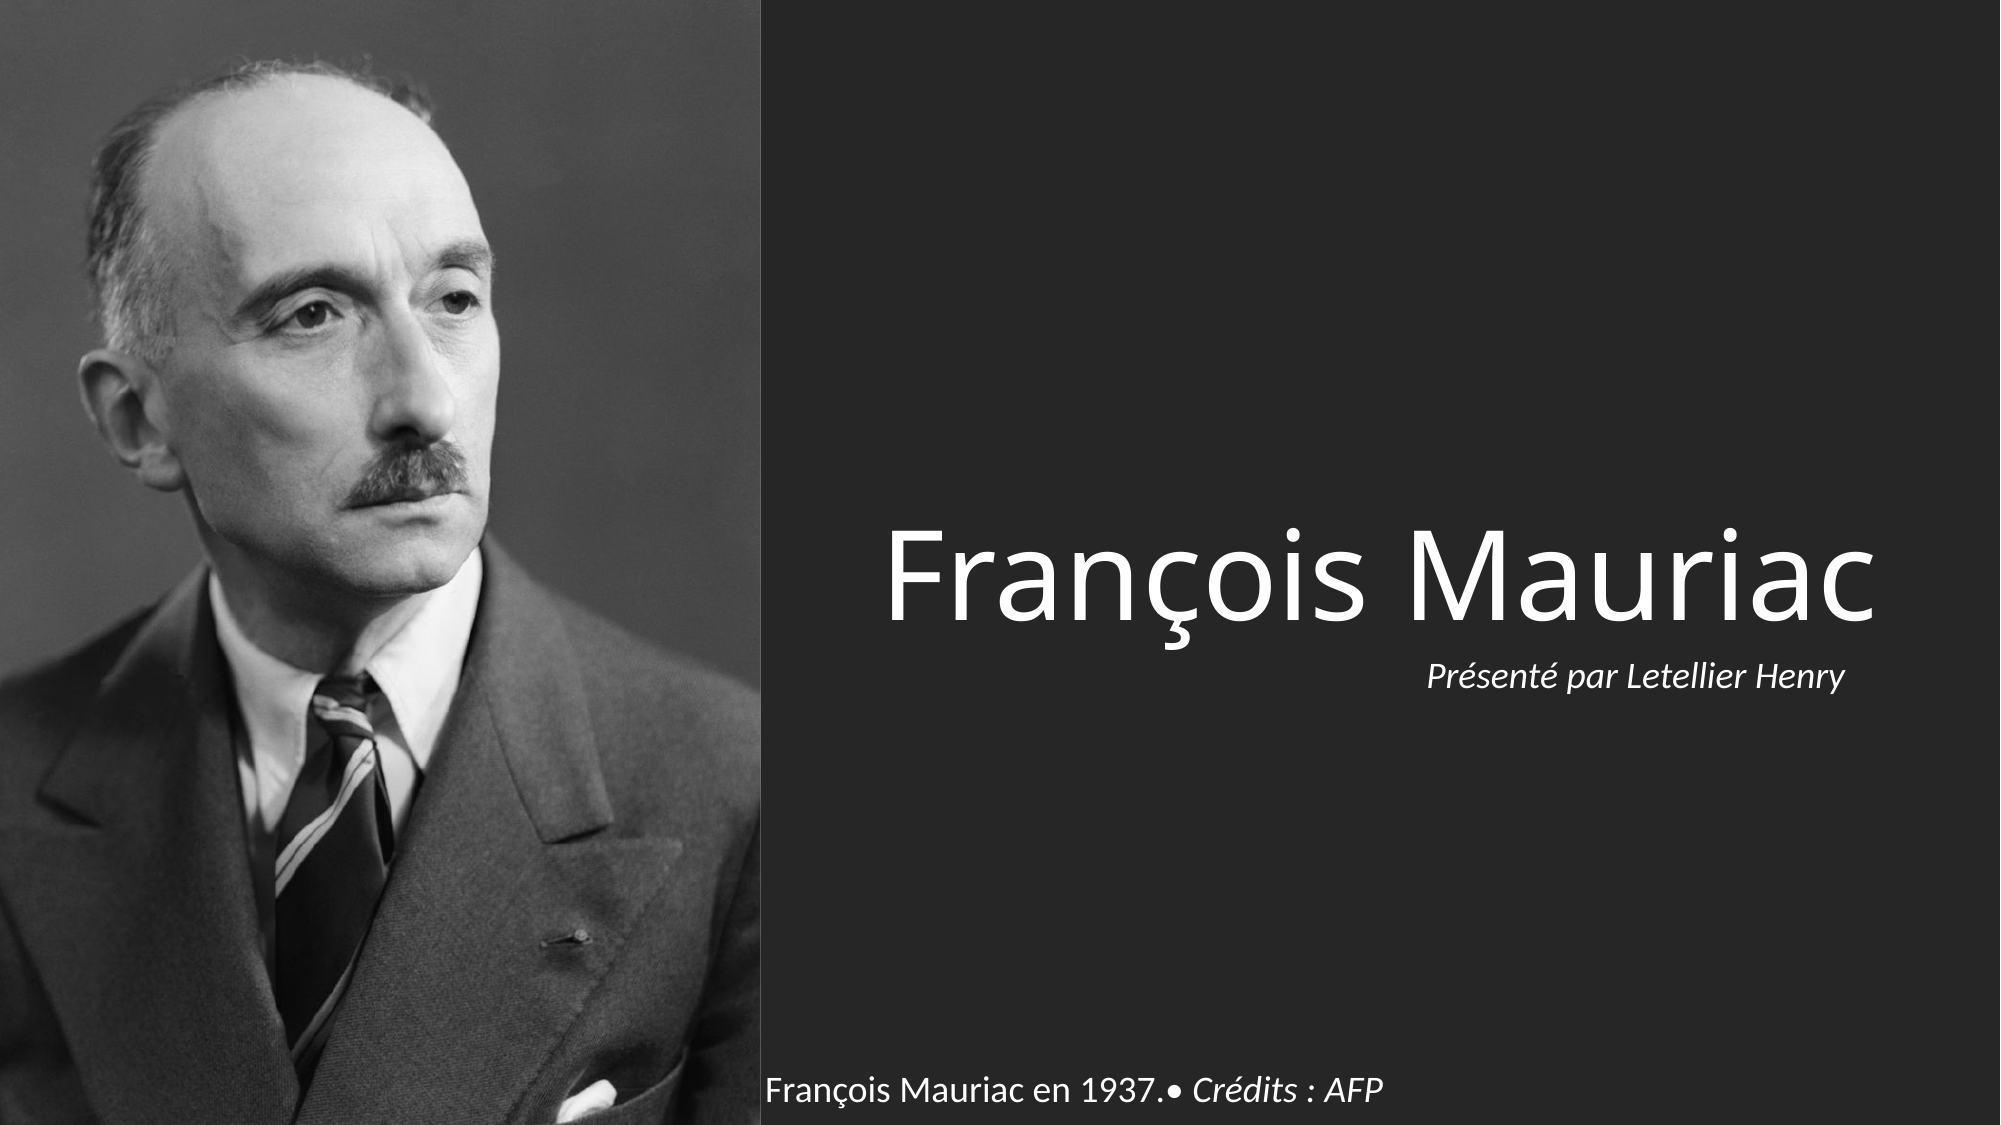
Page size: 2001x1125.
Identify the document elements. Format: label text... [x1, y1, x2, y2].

text_box [761, 0, 2000, 1125]
title François Mauriac [865, 104, 1895, 655]
text_box François Mauriac en 1937.• Crédits : AFP [761, 1057, 1526, 1117]
picture [0, 0, 761, 1125]
text_box Présenté par Letellier Henry [1411, 643, 1895, 704]
